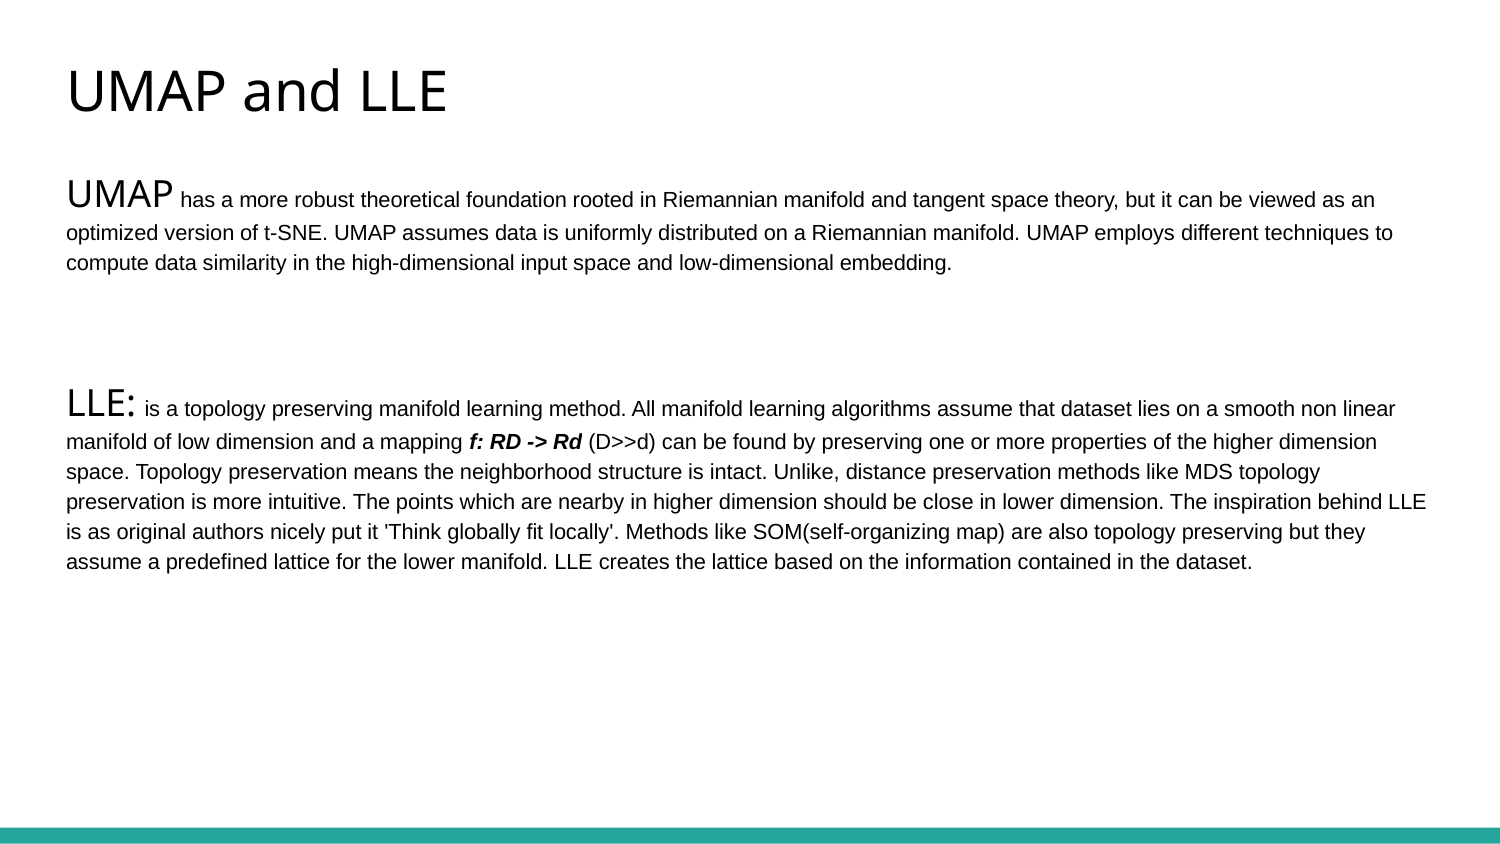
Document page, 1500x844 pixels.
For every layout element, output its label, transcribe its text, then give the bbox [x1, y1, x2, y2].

title UMAP and LLE [51, 40, 1449, 141]
list UMAP has a more robust theoretical foundation rooted in Riemannian manifold and tangent space theory, but it can be viewed as an optimized version of t-SNE. UMAP assumes data is uniformly distributed on a Riemannian manifold. UMAP employs different techniques to compute data similarity in the high-dimensional input space and low-dimensional embedding. LLE: is a topology preserving manifold learning method. All manifold learning algorithms assume that dataset lies on a smooth non linear manifold of low dimension and a mapping f: RD -> Rd (D>>d) can be found by preserving one or more properties of the higher dimension space. Topology preservation means the neighborhood structure is intact. Unlike, distance preservation methods like MDS topology preservation is more intuitive. The points which are nearby in higher dimension should be close in lower dimension. The inspiration behind LLE is as original authors nicely put it 'Think globally fit locally'. Methods like SOM(self-organizing map) are also topology preserving but they assume a predefined lattice for the lower manifold. LLE creates the lattice based on the information contained in the dataset. [51, 148, 1449, 750]
